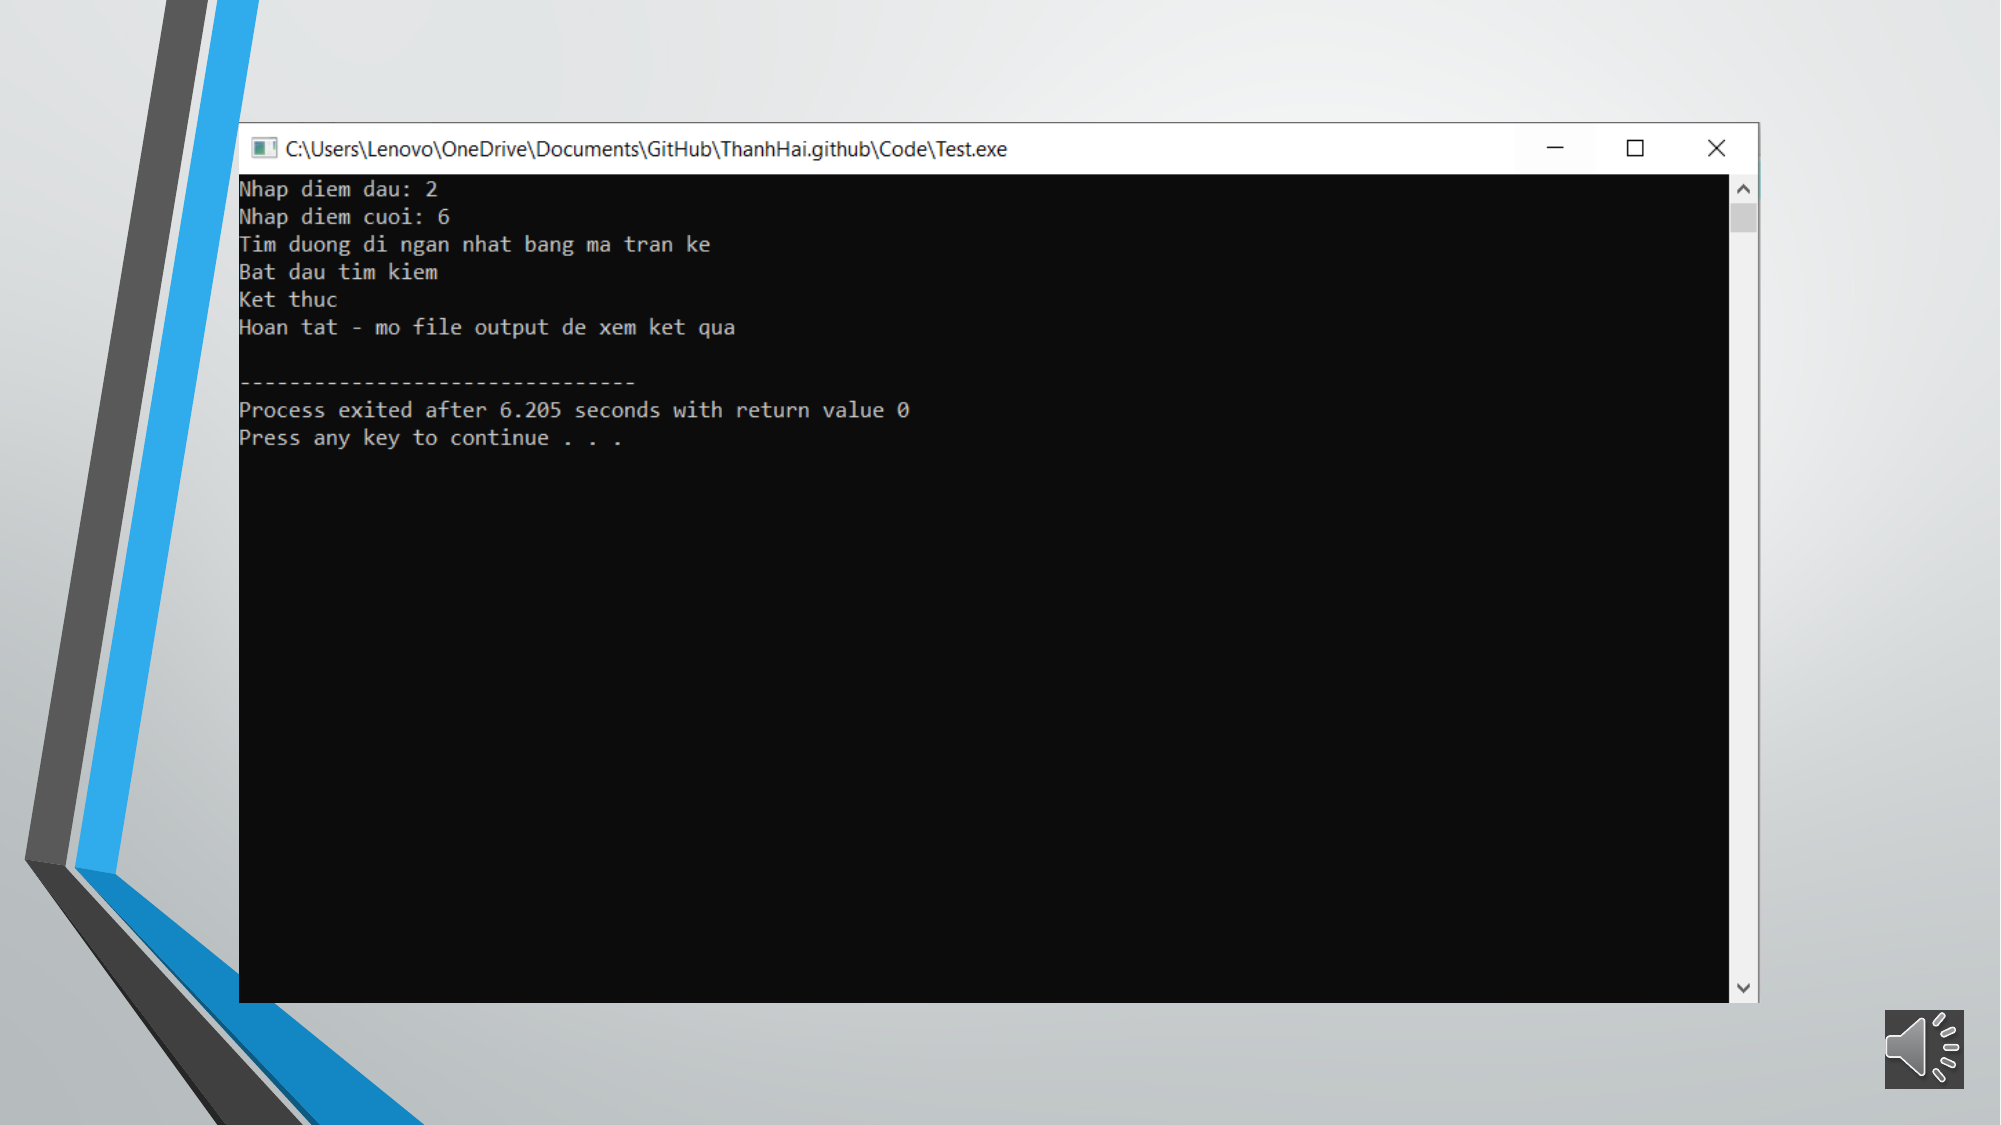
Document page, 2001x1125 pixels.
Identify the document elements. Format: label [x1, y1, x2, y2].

picture [1884, 1009, 1965, 1090]
list [239, 122, 1761, 1003]
